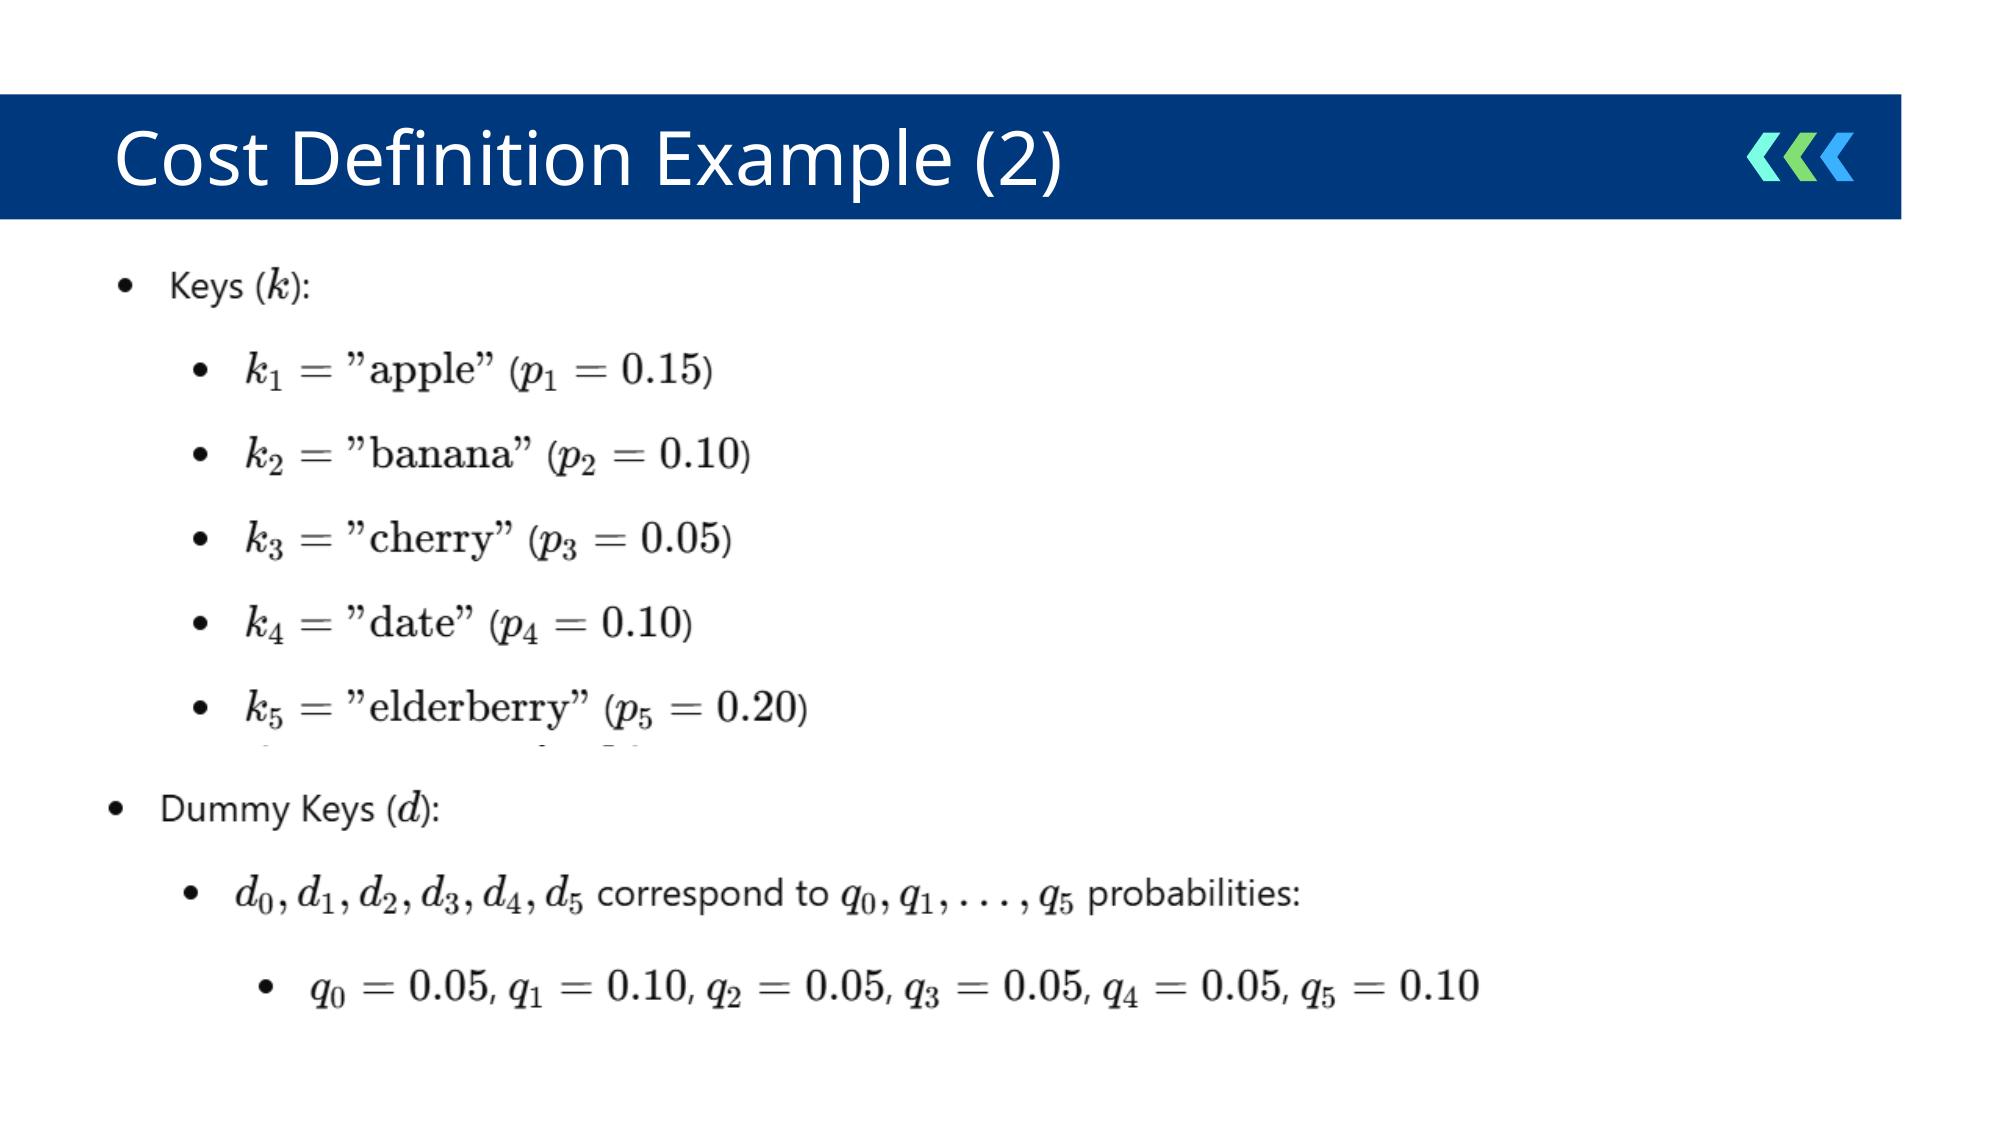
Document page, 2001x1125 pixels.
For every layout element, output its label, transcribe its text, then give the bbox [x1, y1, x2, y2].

title Cost Definition Example (2) [98, 94, 1886, 234]
picture [73, 233, 1629, 1125]
